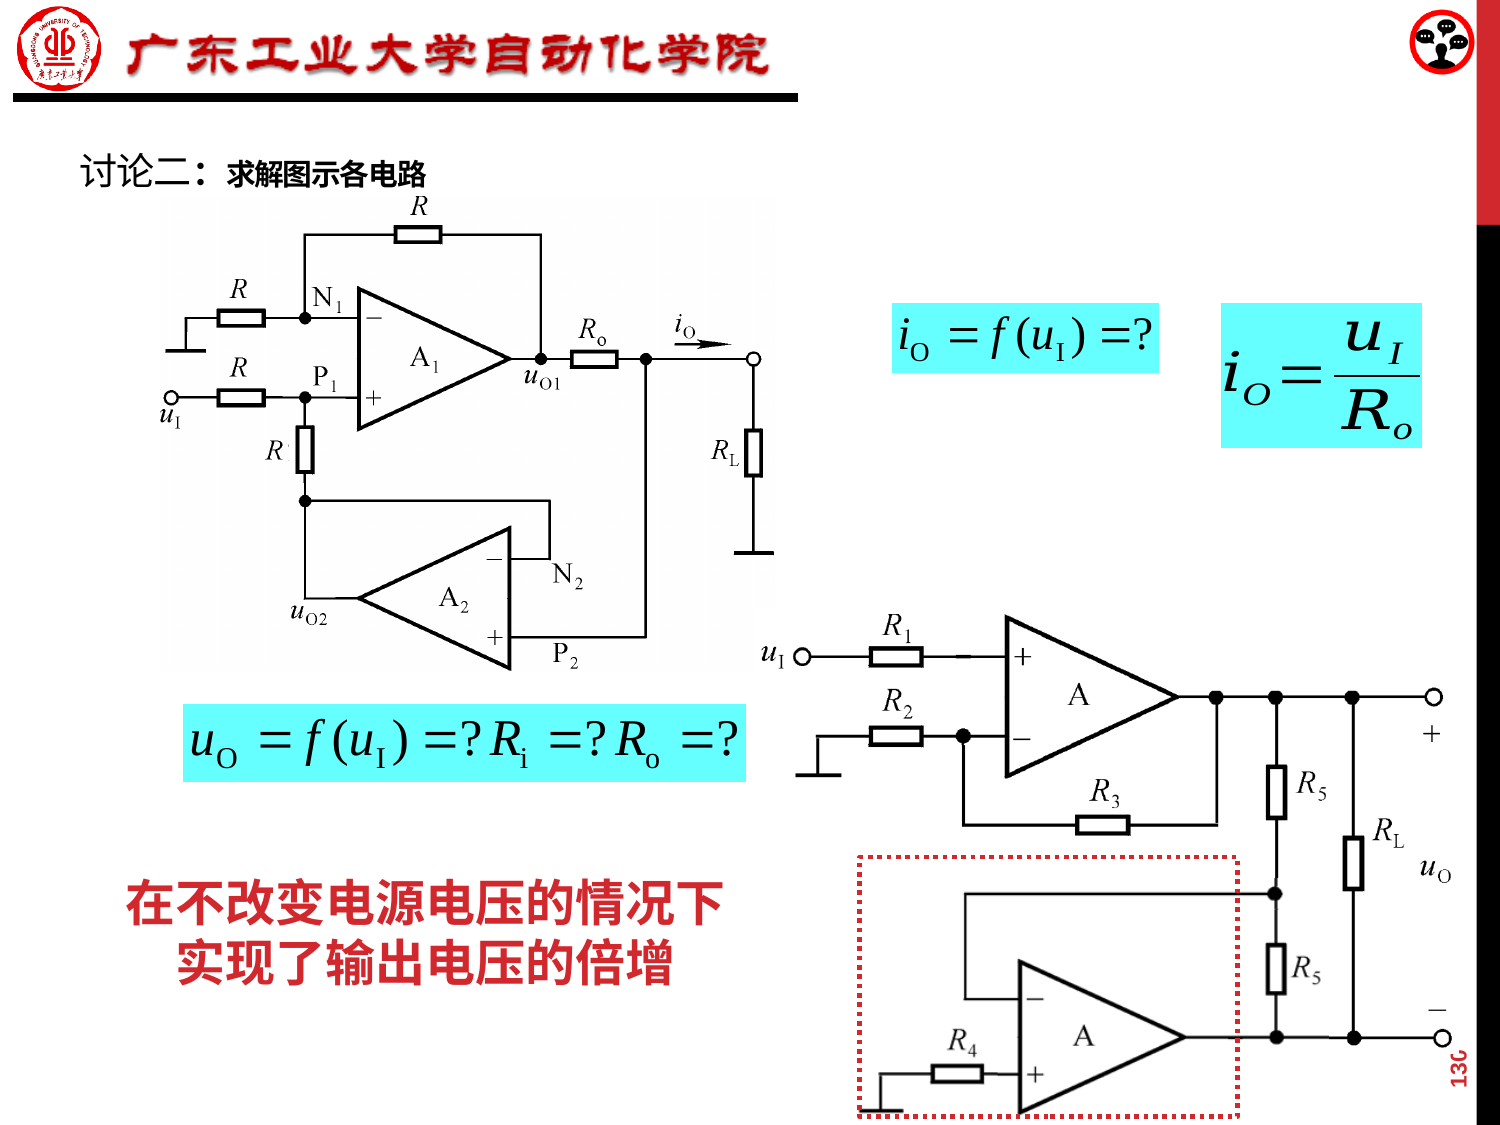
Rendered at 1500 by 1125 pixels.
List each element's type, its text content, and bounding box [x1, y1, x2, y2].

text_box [825, 846, 1330, 1125]
picture [11, 0, 812, 101]
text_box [158, 195, 774, 672]
title 讨论二：求解图示各电路 [64, 125, 880, 201]
picture [1408, 7, 1476, 75]
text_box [891, 302, 1160, 374]
text_box 在不改变电源电压的情况下实现了输出电压的倍增 [95, 864, 753, 1000]
picture [754, 609, 1460, 1055]
slide_number 130 [1427, 887, 1488, 1104]
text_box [182, 703, 747, 783]
